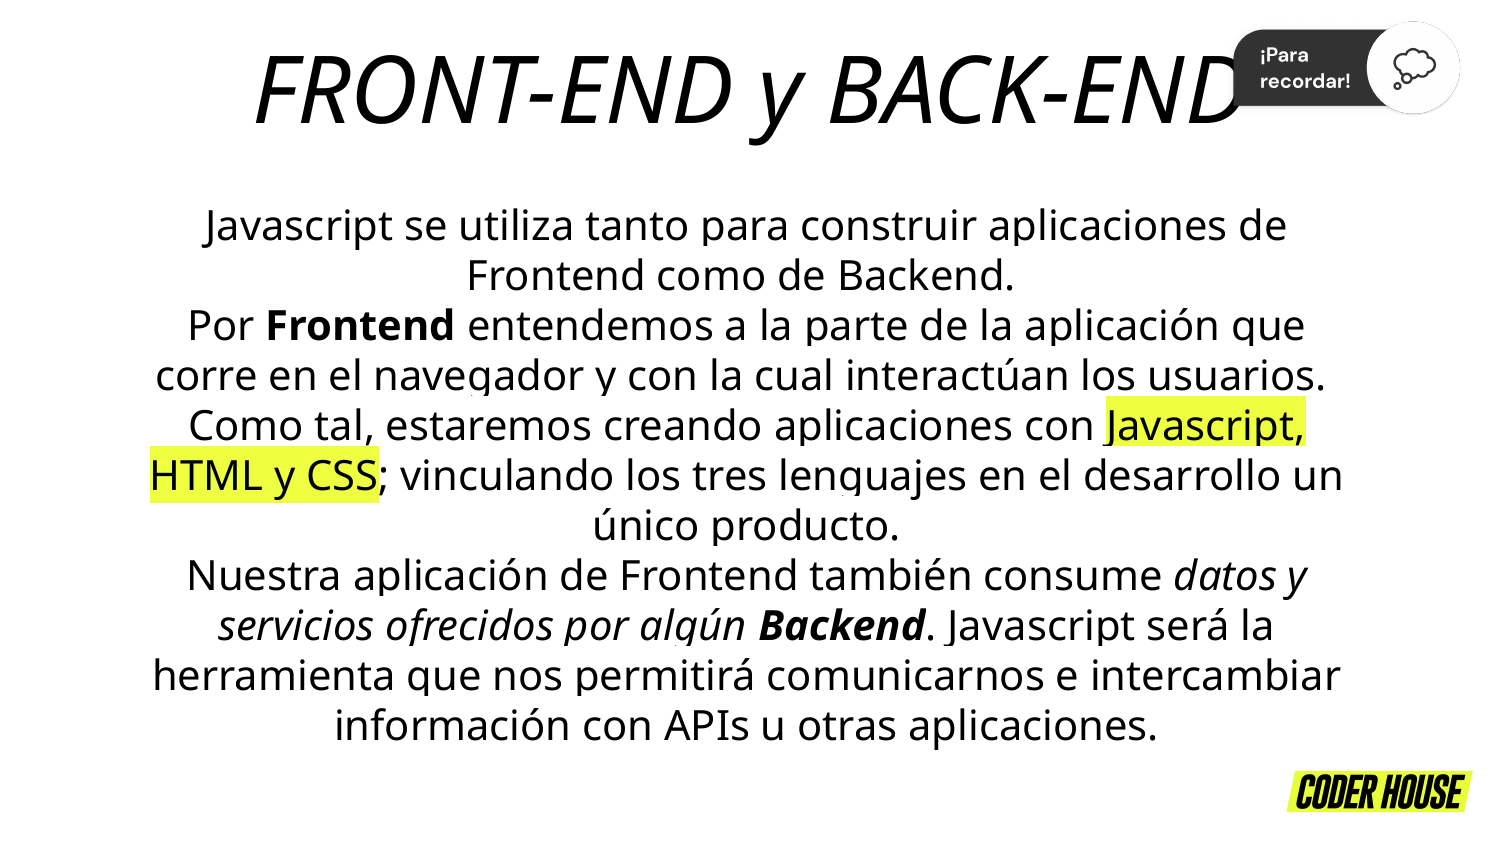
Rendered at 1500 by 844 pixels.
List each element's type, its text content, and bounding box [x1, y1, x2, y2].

text_box FRONT-END y BACK-END [0, 15, 1500, 137]
picture [1212, 14, 1482, 121]
picture [1281, 764, 1477, 819]
text_box Javascript se utiliza tanto para construir aplicaciones de Frontend como de Backend. Por Frontend entendemos a la parte de la aplicación que corre en el navegador y con la cual interactúan los usuarios. Como tal, estaremos creando aplicaciones con Javascript, HTML y CSS; vinculando los tres lenguajes en el desarrollo un único producto. Nuestra aplicación de Frontend también consume datos y servicios ofrecidos por algún Backend. Javascript será la herramienta que nos permitirá comunicarnos e intercambiar información con APIs u otras aplicaciones. [127, 183, 1367, 764]
